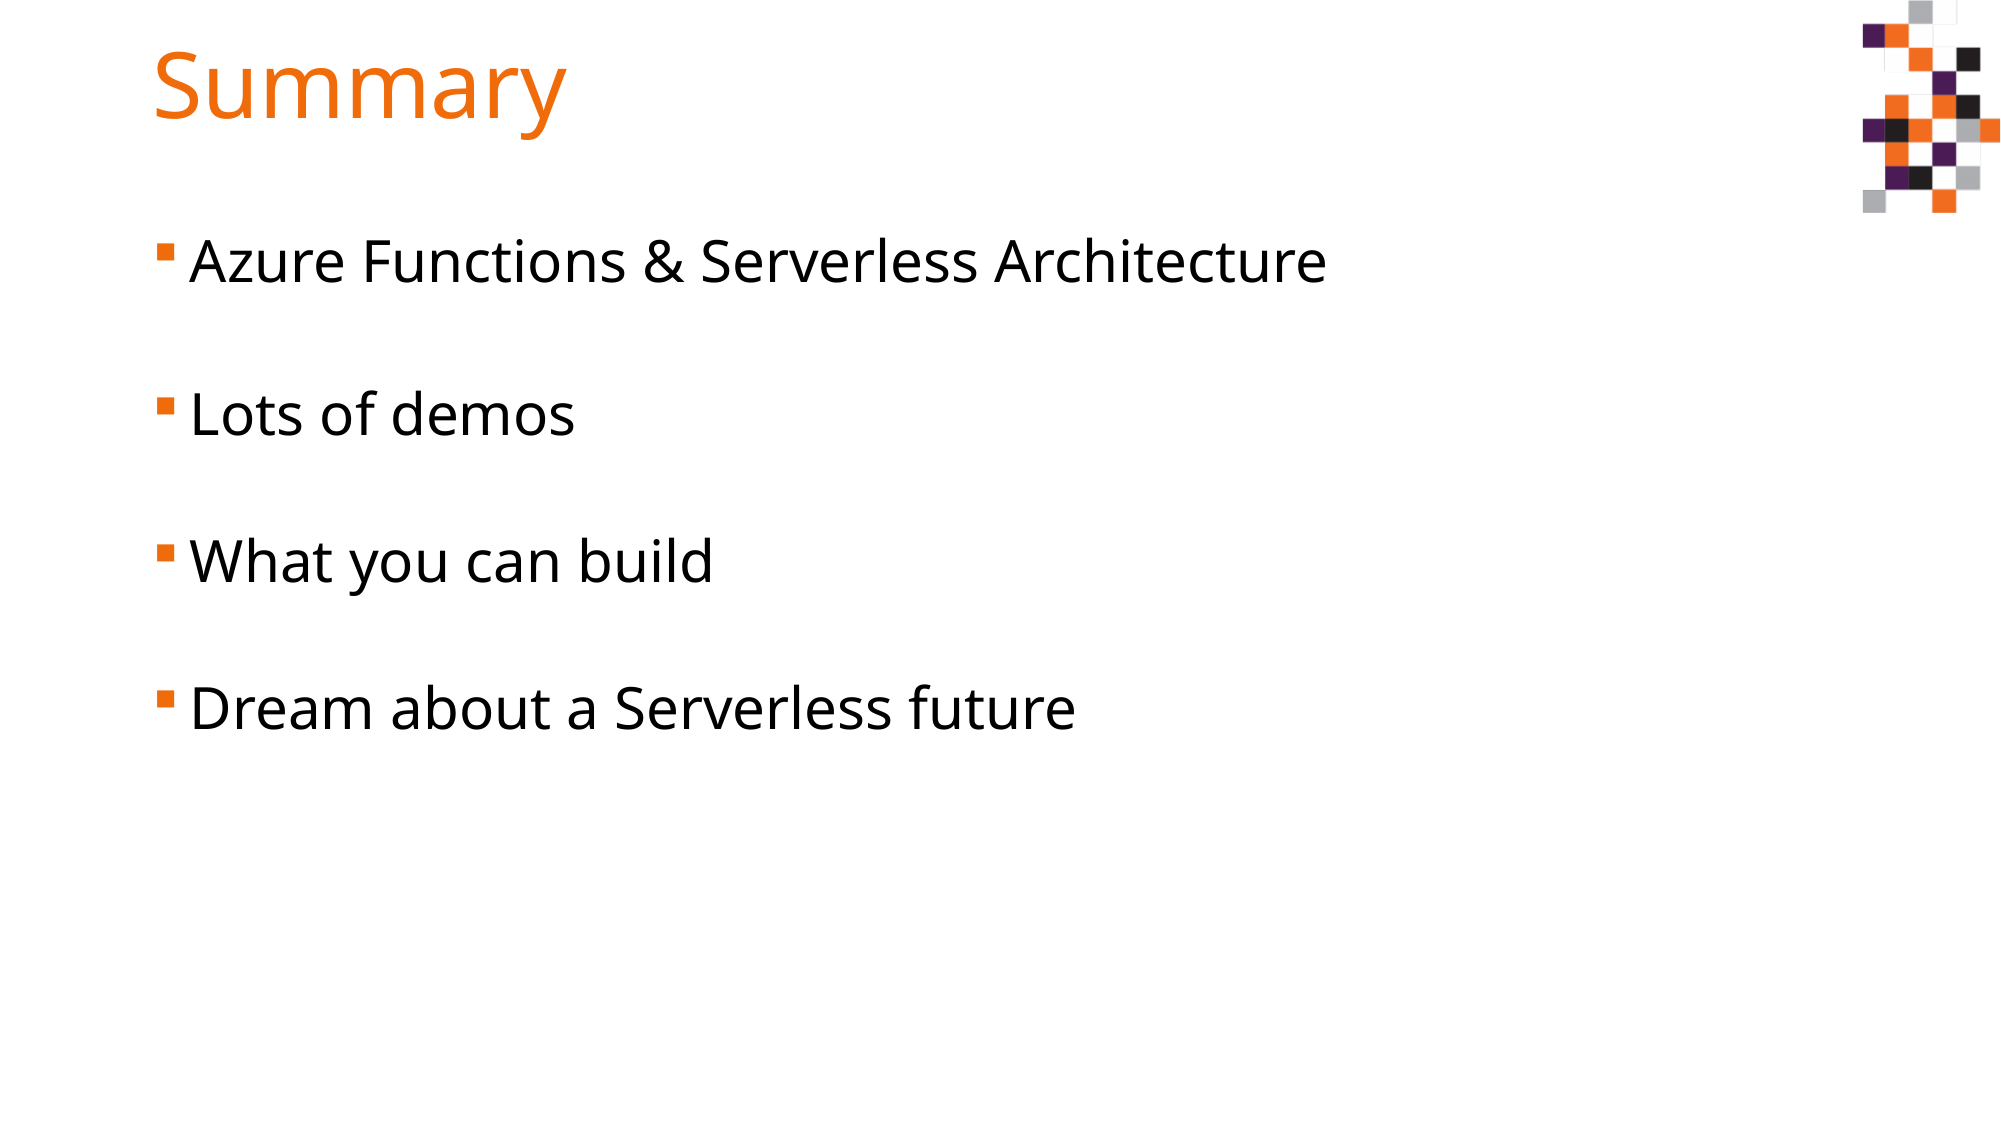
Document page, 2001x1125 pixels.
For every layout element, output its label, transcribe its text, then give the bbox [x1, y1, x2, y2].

title Summary [137, 0, 1863, 178]
picture [1863, 1, 2001, 212]
list Azure Functions & Serverless Architecture Lots of demos What you can build Dream about a Serverless future [137, 224, 1863, 1030]
